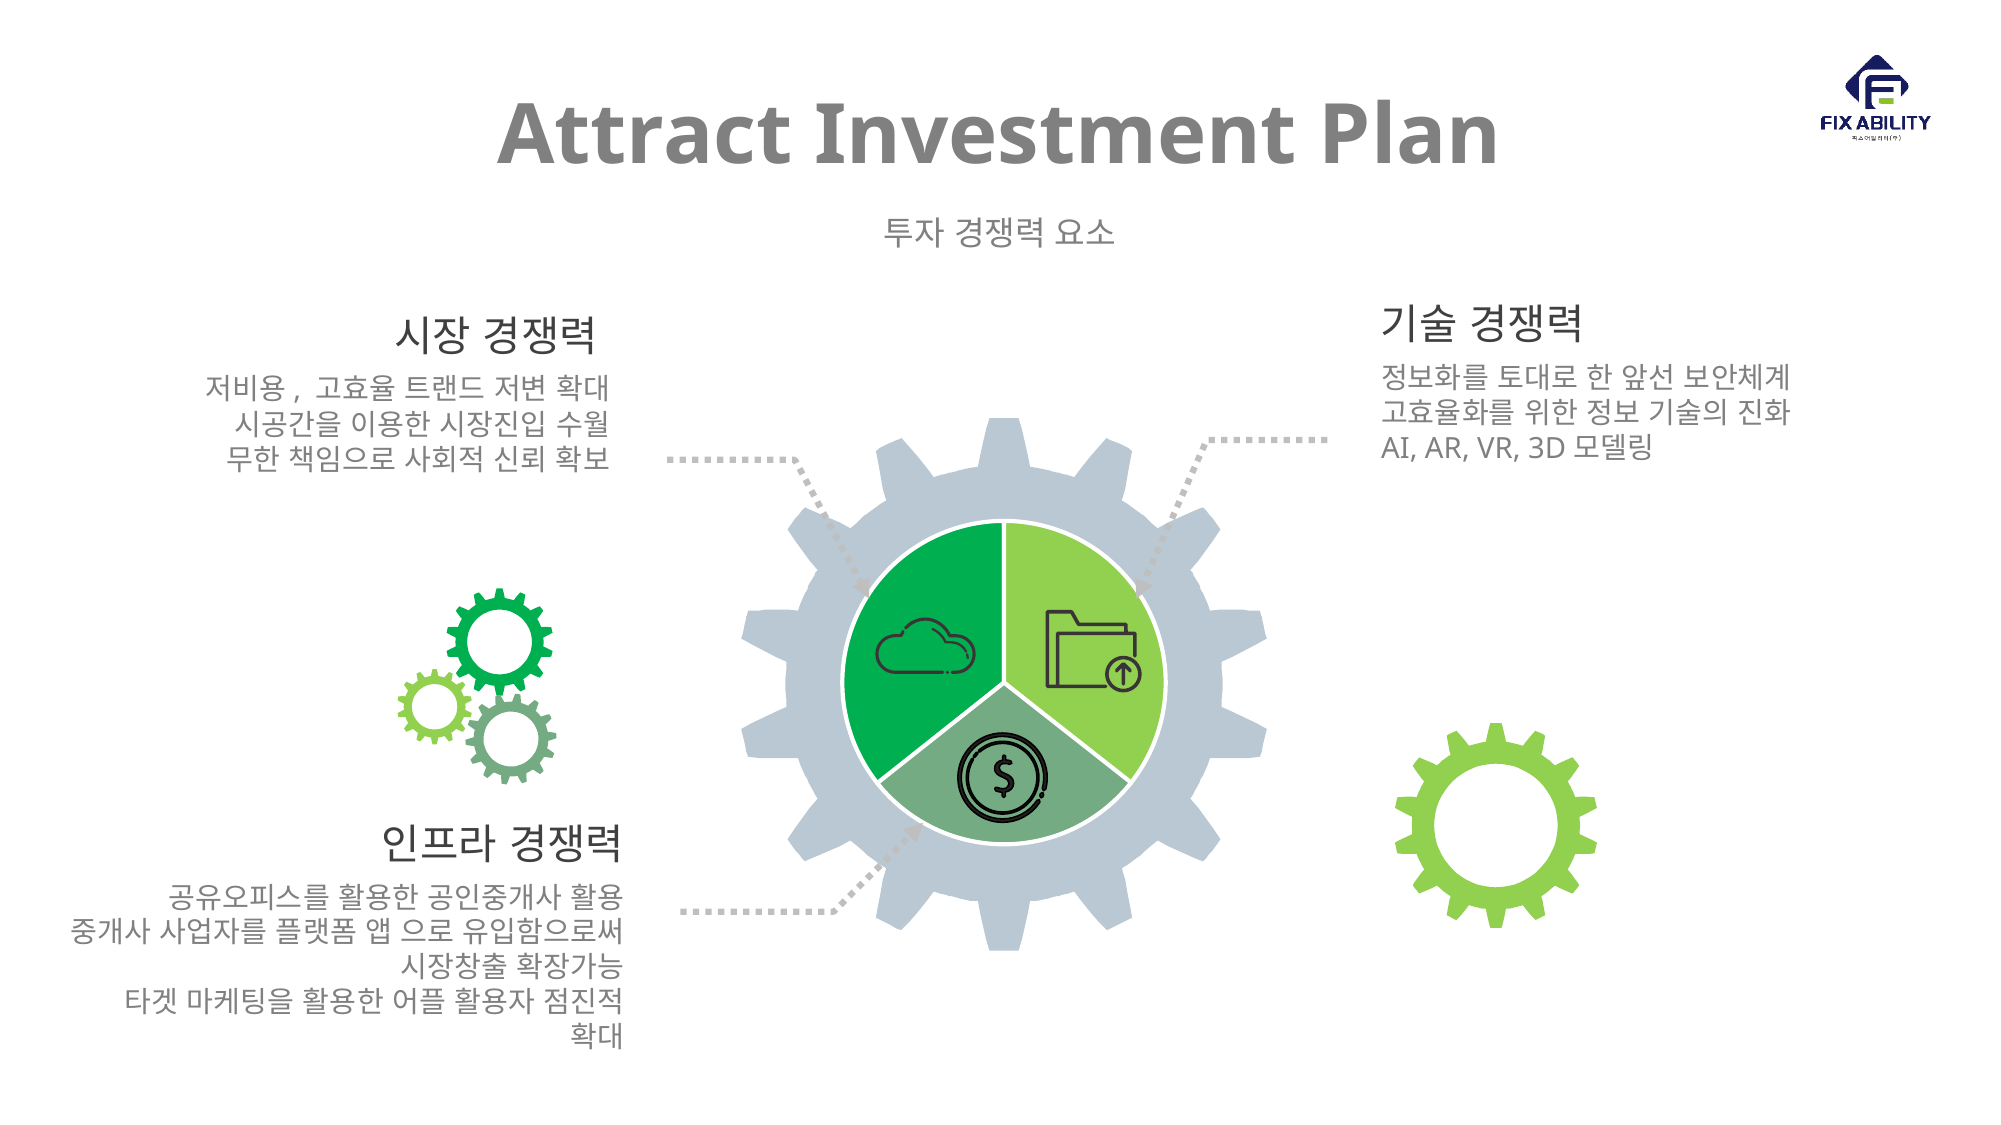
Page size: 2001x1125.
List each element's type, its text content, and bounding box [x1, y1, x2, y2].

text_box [1365, 290, 1957, 474]
list 투자 경쟁력 요소 [132, 204, 1868, 268]
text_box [1045, 609, 1142, 693]
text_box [740, 417, 1268, 951]
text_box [54, 810, 640, 1029]
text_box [875, 617, 976, 675]
text_box [397, 669, 472, 745]
text_box [680, 891, 735, 913]
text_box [78, 302, 626, 486]
picture [1821, 54, 1931, 141]
text_box [444, 586, 555, 698]
text_box [1392, 720, 1600, 931]
title Attract Investment Plan [132, 54, 1868, 204]
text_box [957, 732, 1048, 823]
text_box [465, 693, 557, 785]
text_box [667, 459, 735, 507]
text_box [1273, 439, 1328, 486]
